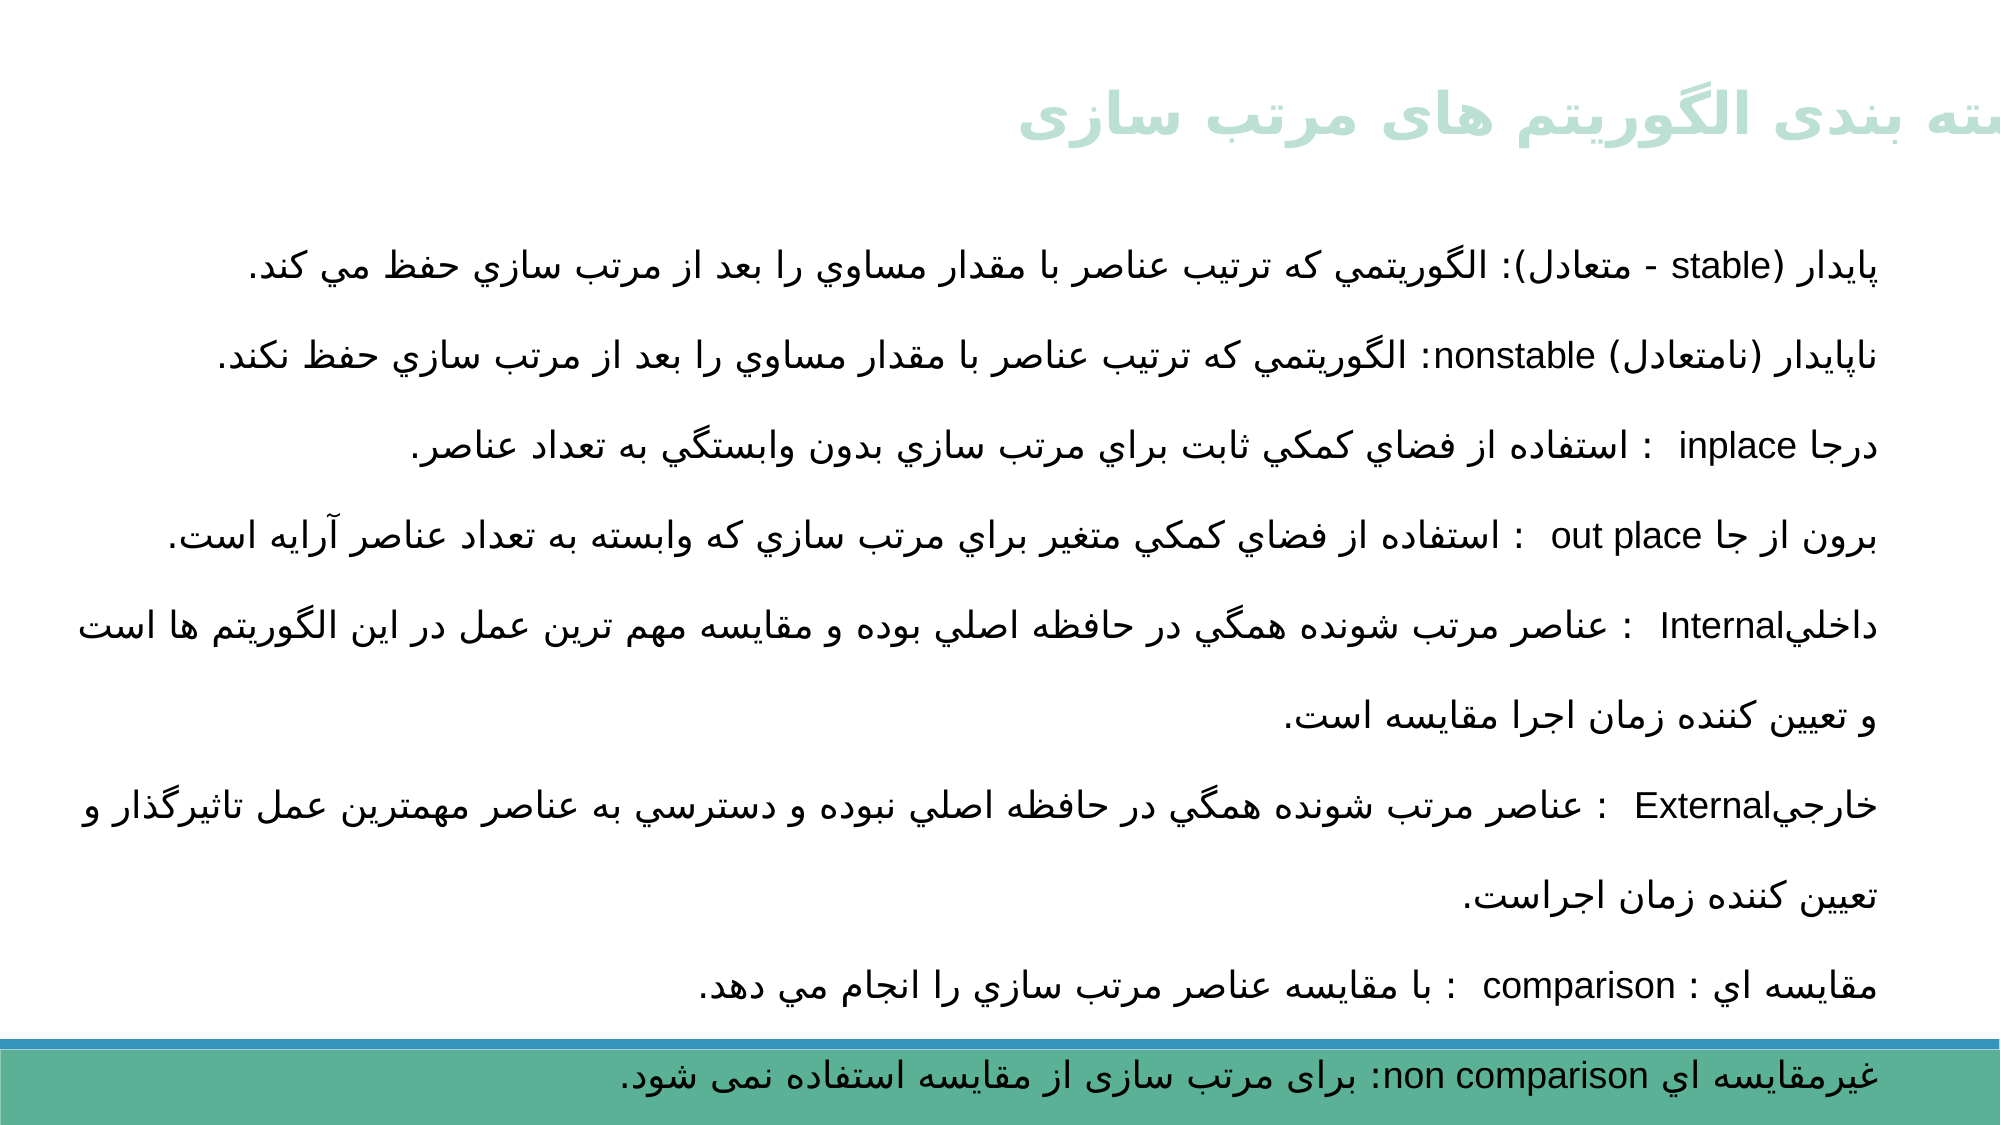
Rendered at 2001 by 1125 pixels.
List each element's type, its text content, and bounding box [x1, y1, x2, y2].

text_box پايدار (stable - متعادل): الگوريتمي که ترتيب عناصر با مقدار مساوي را بعد از مرتب سازي حفظ مي کند. ناپايدار (نامتعادل) nonstable: الگوريتمي که ترتيب عناصر با مقدار مساوي را بعد از مرتب سازي حفظ نکند. درجا inplace : استفاده از فضاي کمکي ثابت براي مرتب سازي بدون وابستگي به تعداد عناصر. برون از جا out place : استفاده از فضاي کمکي متغير براي مرتب سازي که وابسته به تعداد عناصر آرايه است. داخليInternal : عناصر مرتب شونده همگي در حافظه اصلي بوده و مقايسه مهم ترين عمل در اين الگوريتم ها است و تعيين کننده زمان اجرا مقايسه است. خارجيExternal : عناصر مرتب شونده همگي در حافظه اصلي نبوده و دسترسي به عناصر مهمترين عمل تاثيرگذار و تعيين کننده زمان اجراست. مقايسه اي : comparison : با مقايسه عناصر مرتب سازي را انجام مي دهد. غيرمقايسه اي non comparison: برای مرتب سازی از مقایسه استفاده نمی شود. [59, 188, 1894, 1125]
text_box دسته بندی الگوریتم های مرتب سازی [1003, 68, 2000, 154]
